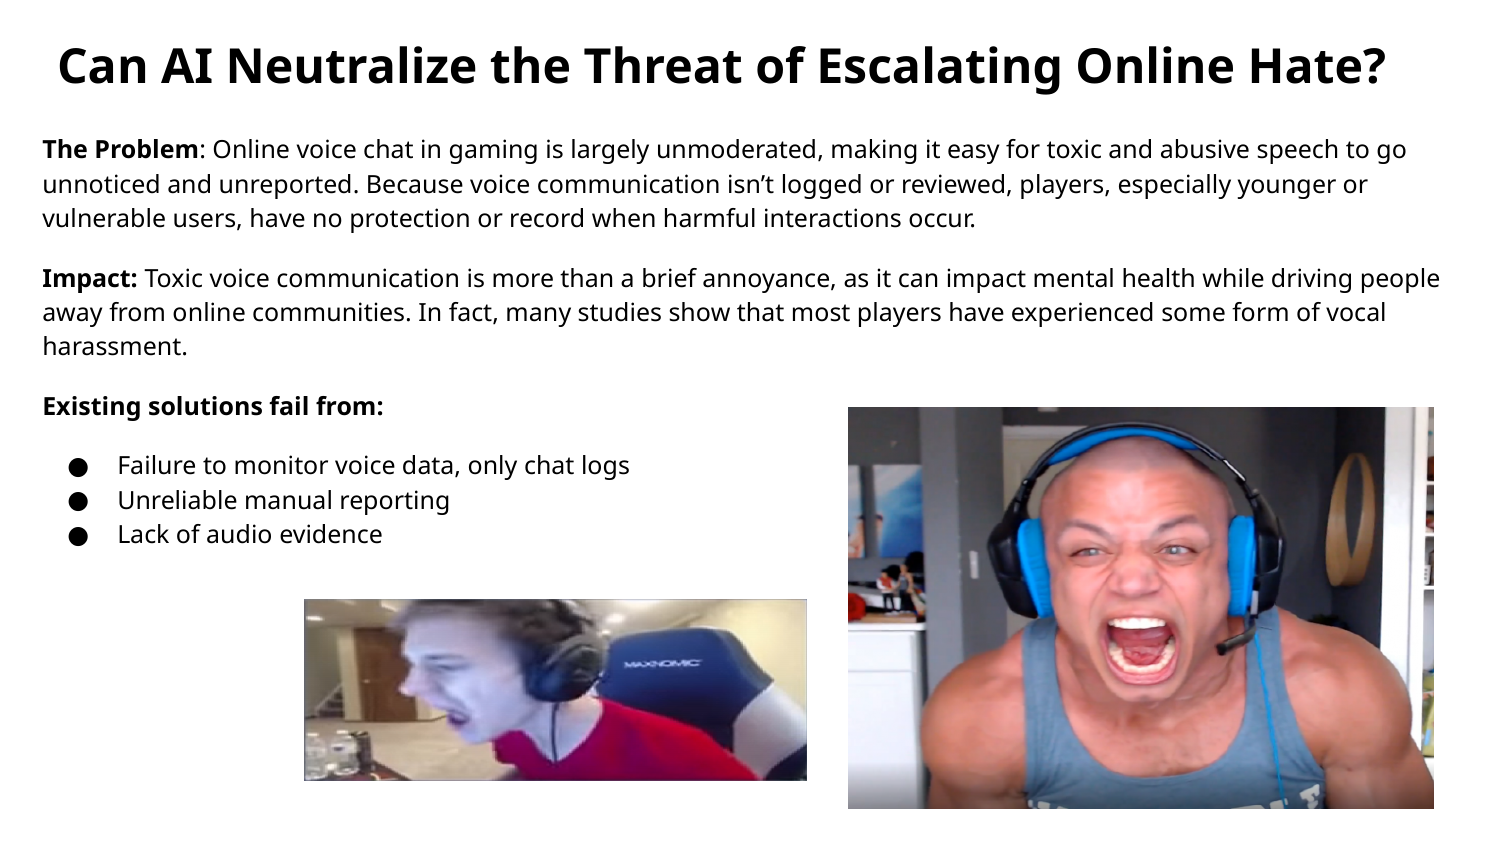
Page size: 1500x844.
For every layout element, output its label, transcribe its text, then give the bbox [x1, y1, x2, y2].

picture [304, 599, 807, 781]
title Can AI Neutralize the Threat of Escalating Online Hate? [42, 20, 1500, 114]
picture [847, 407, 1434, 809]
list The Problem: Online voice chat in gaming is largely unmoderated, making it easy for toxic and abusive speech to go unnoticed and unreported. Because voice communication isn’t logged or reviewed, players, especially younger or vulnerable users, have no protection or record when harmful interactions occur. Impact: Toxic voice communication is more than a brief annoyance, as it can impact mental health while driving people away from online communities. In fact, many studies show that most players have experienced some form of vocal harassment. Existing solutions fail from: Failure to monitor voice data, only chat logs Unreliable manual reporting Lack of audio evidence [27, 114, 1500, 844]
